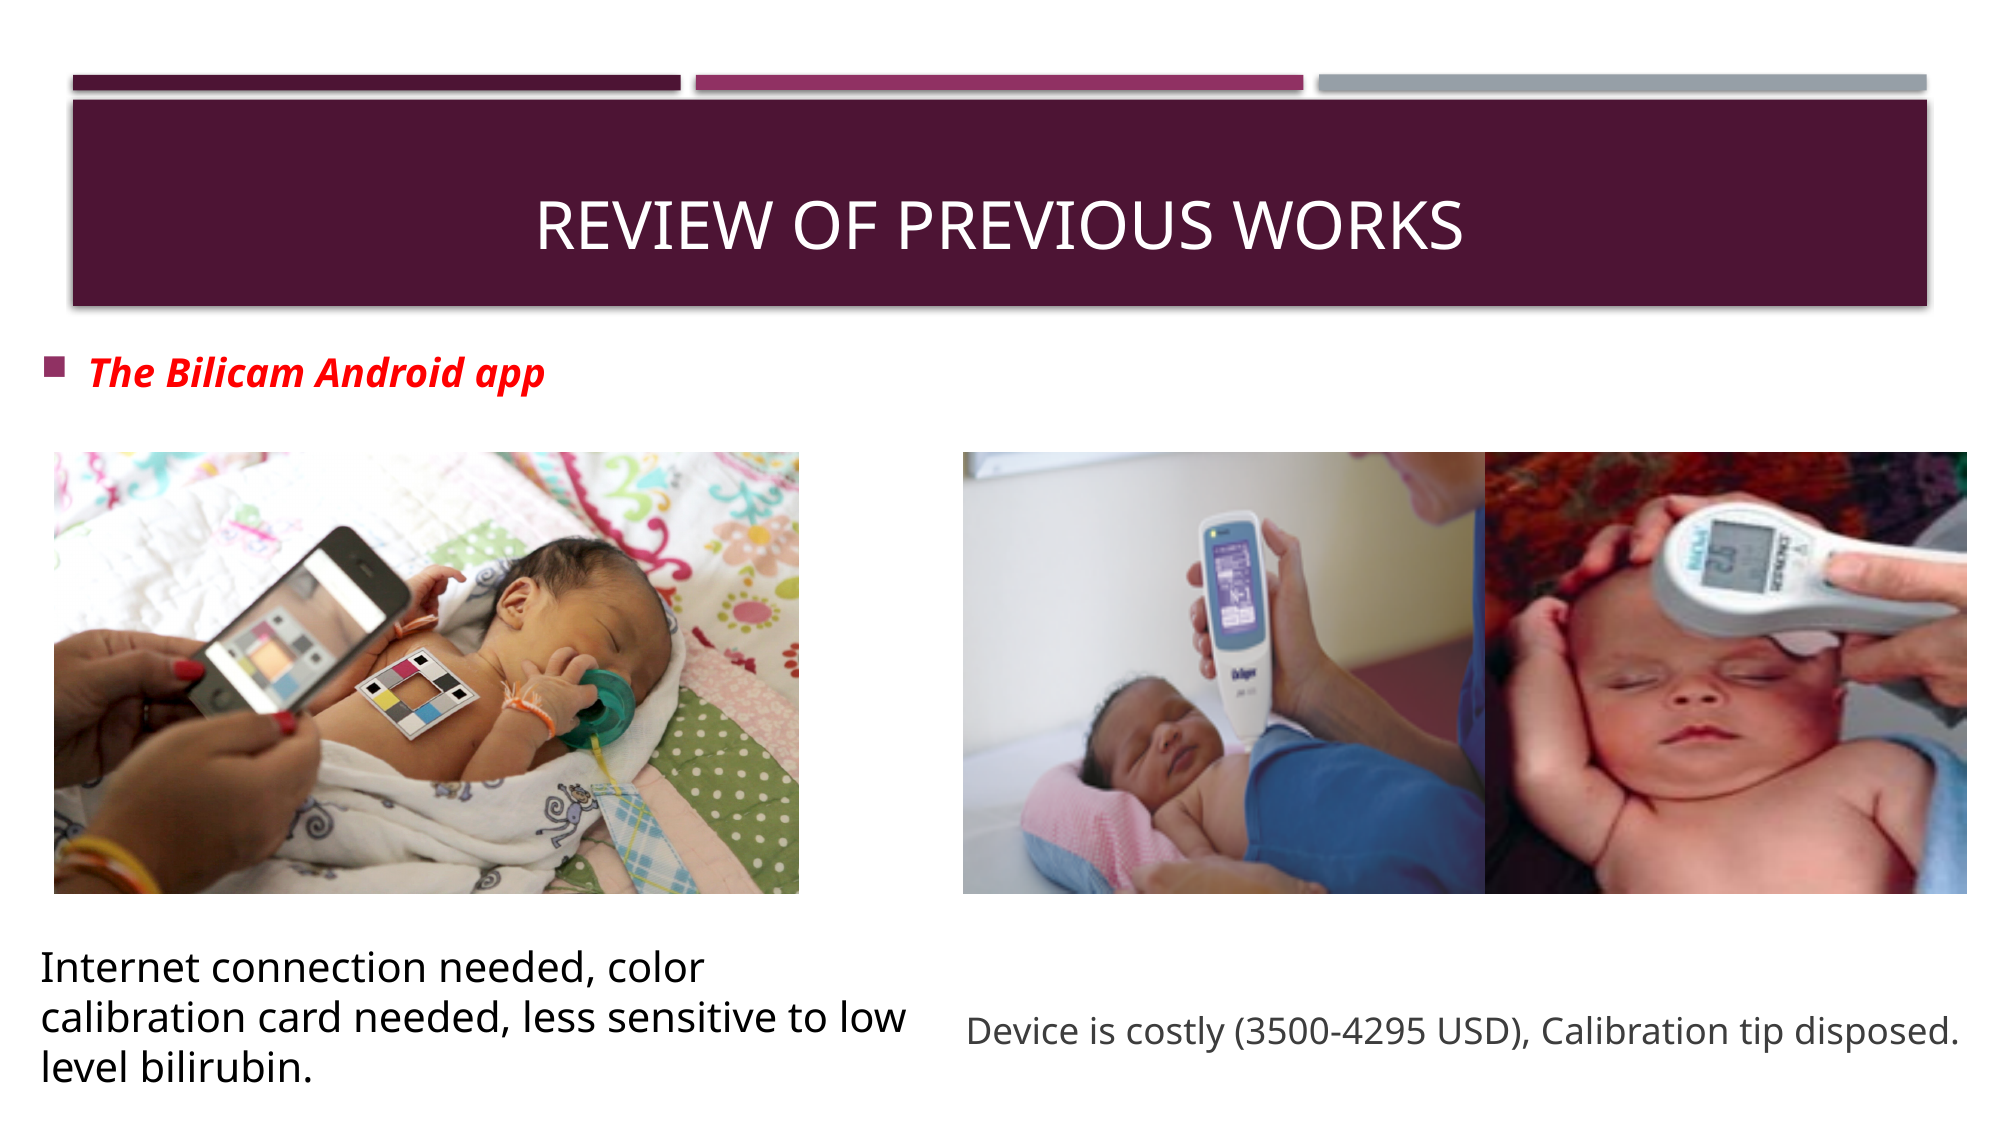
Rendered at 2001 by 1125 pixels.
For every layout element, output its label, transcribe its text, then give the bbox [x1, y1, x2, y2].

picture [962, 451, 1968, 895]
picture [54, 451, 800, 895]
list The Bilicam Android app Internet connection needed, color calibration card needed, less sensitive to low level bilirubin. [25, 340, 934, 1101]
list Transcutaneous Bilirubinometer Device is costly (3500-4295 USD), Calibration tip disposed. [950, 452, 2000, 1101]
title Review of previous works [95, 119, 1905, 271]
